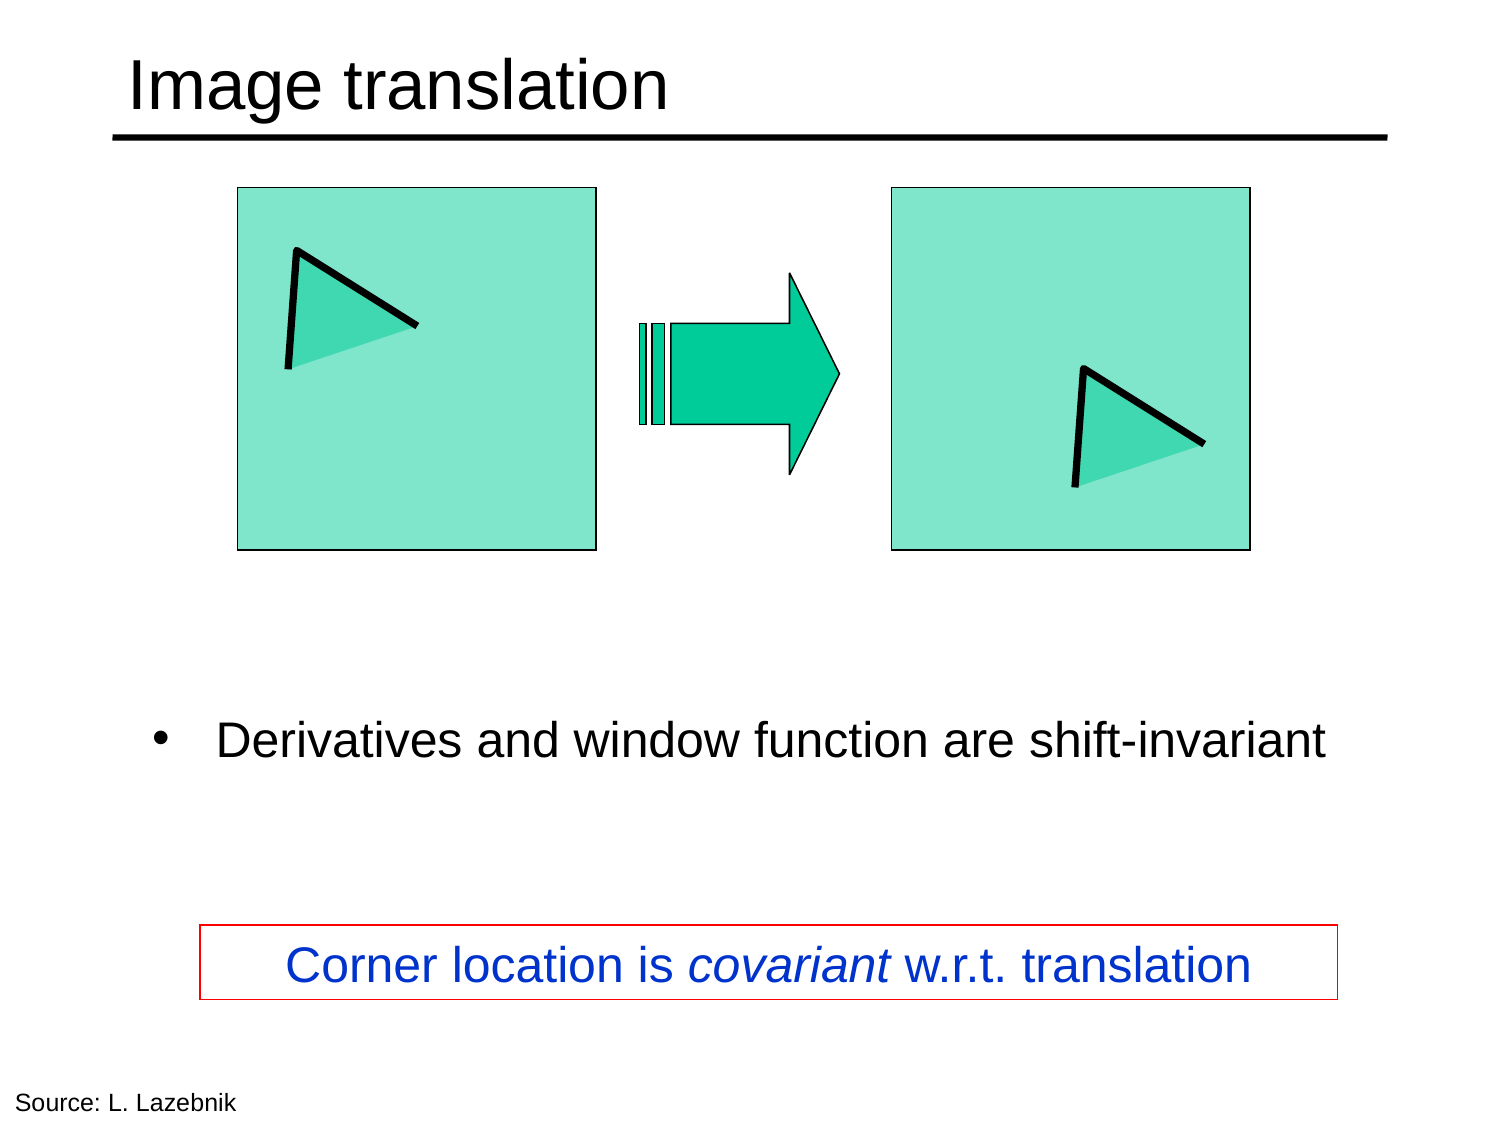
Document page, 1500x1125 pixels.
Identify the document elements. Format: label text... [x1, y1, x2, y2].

text_box Corner location is covariant w.r.t. translation [199, 924, 1338, 1000]
text_box [652, 323, 665, 425]
text_box [288, 250, 418, 370]
text_box [670, 272, 840, 475]
title Image translation [112, 12, 1388, 151]
text_box [639, 323, 646, 425]
text_box Source: L. Lazebnik [0, 1079, 290, 1125]
text_box Derivatives and window function are shift-invariant [137, 699, 1400, 775]
text_box [1074, 368, 1205, 488]
text_box [237, 187, 596, 550]
text_box [891, 187, 1250, 550]
